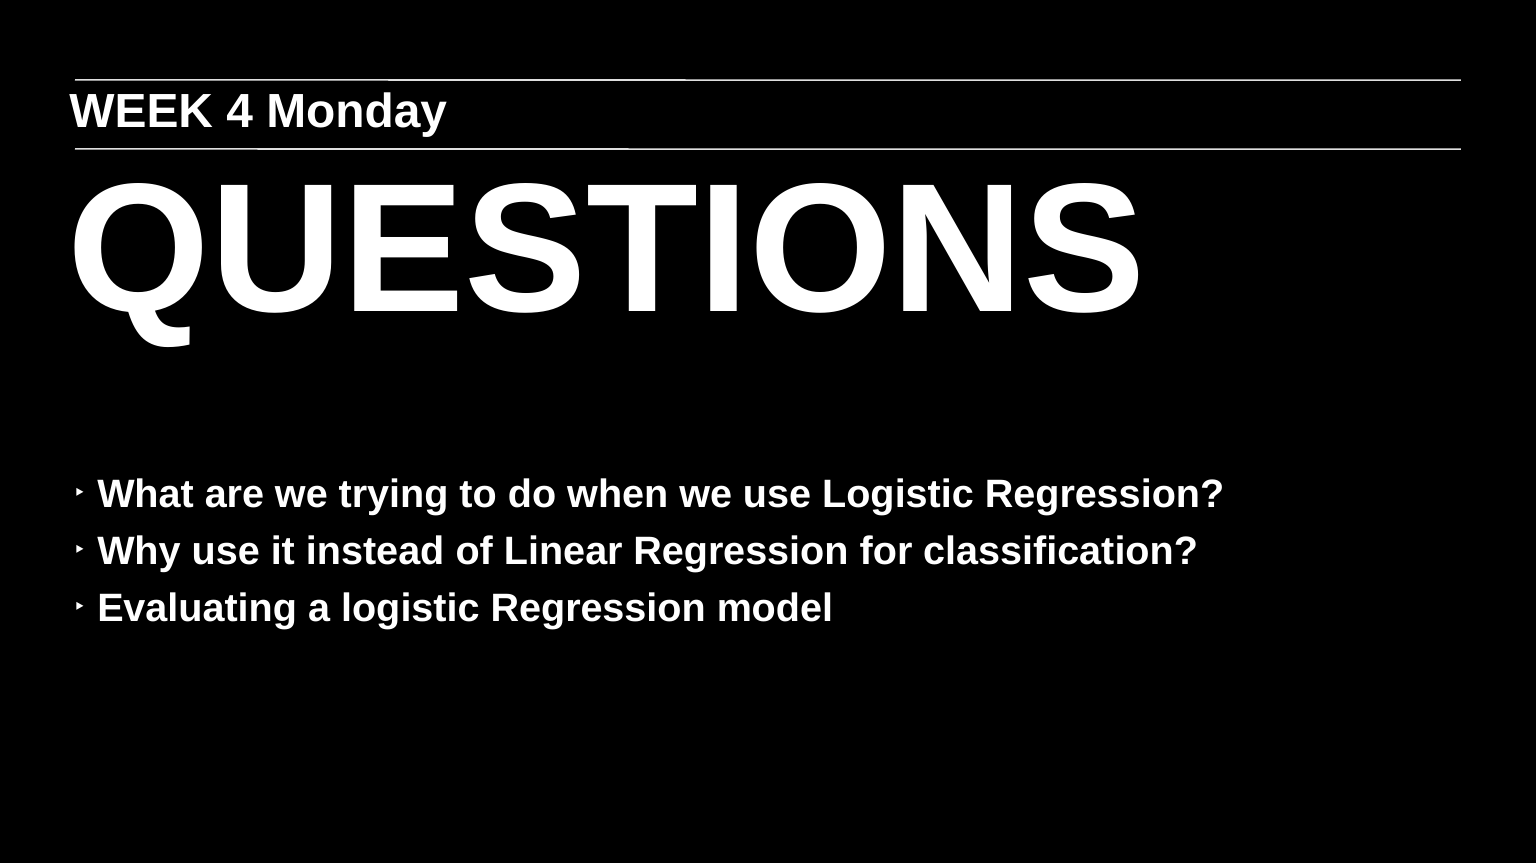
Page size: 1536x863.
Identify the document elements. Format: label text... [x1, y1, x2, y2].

list WEEK 4 Monday [60, 80, 1112, 183]
text_box QUESTIONS What are we trying to do when we use Logistic Regression? Why use it instead of Linear Regression for classification? Evaluating a logistic Regression model [57, 183, 1440, 822]
